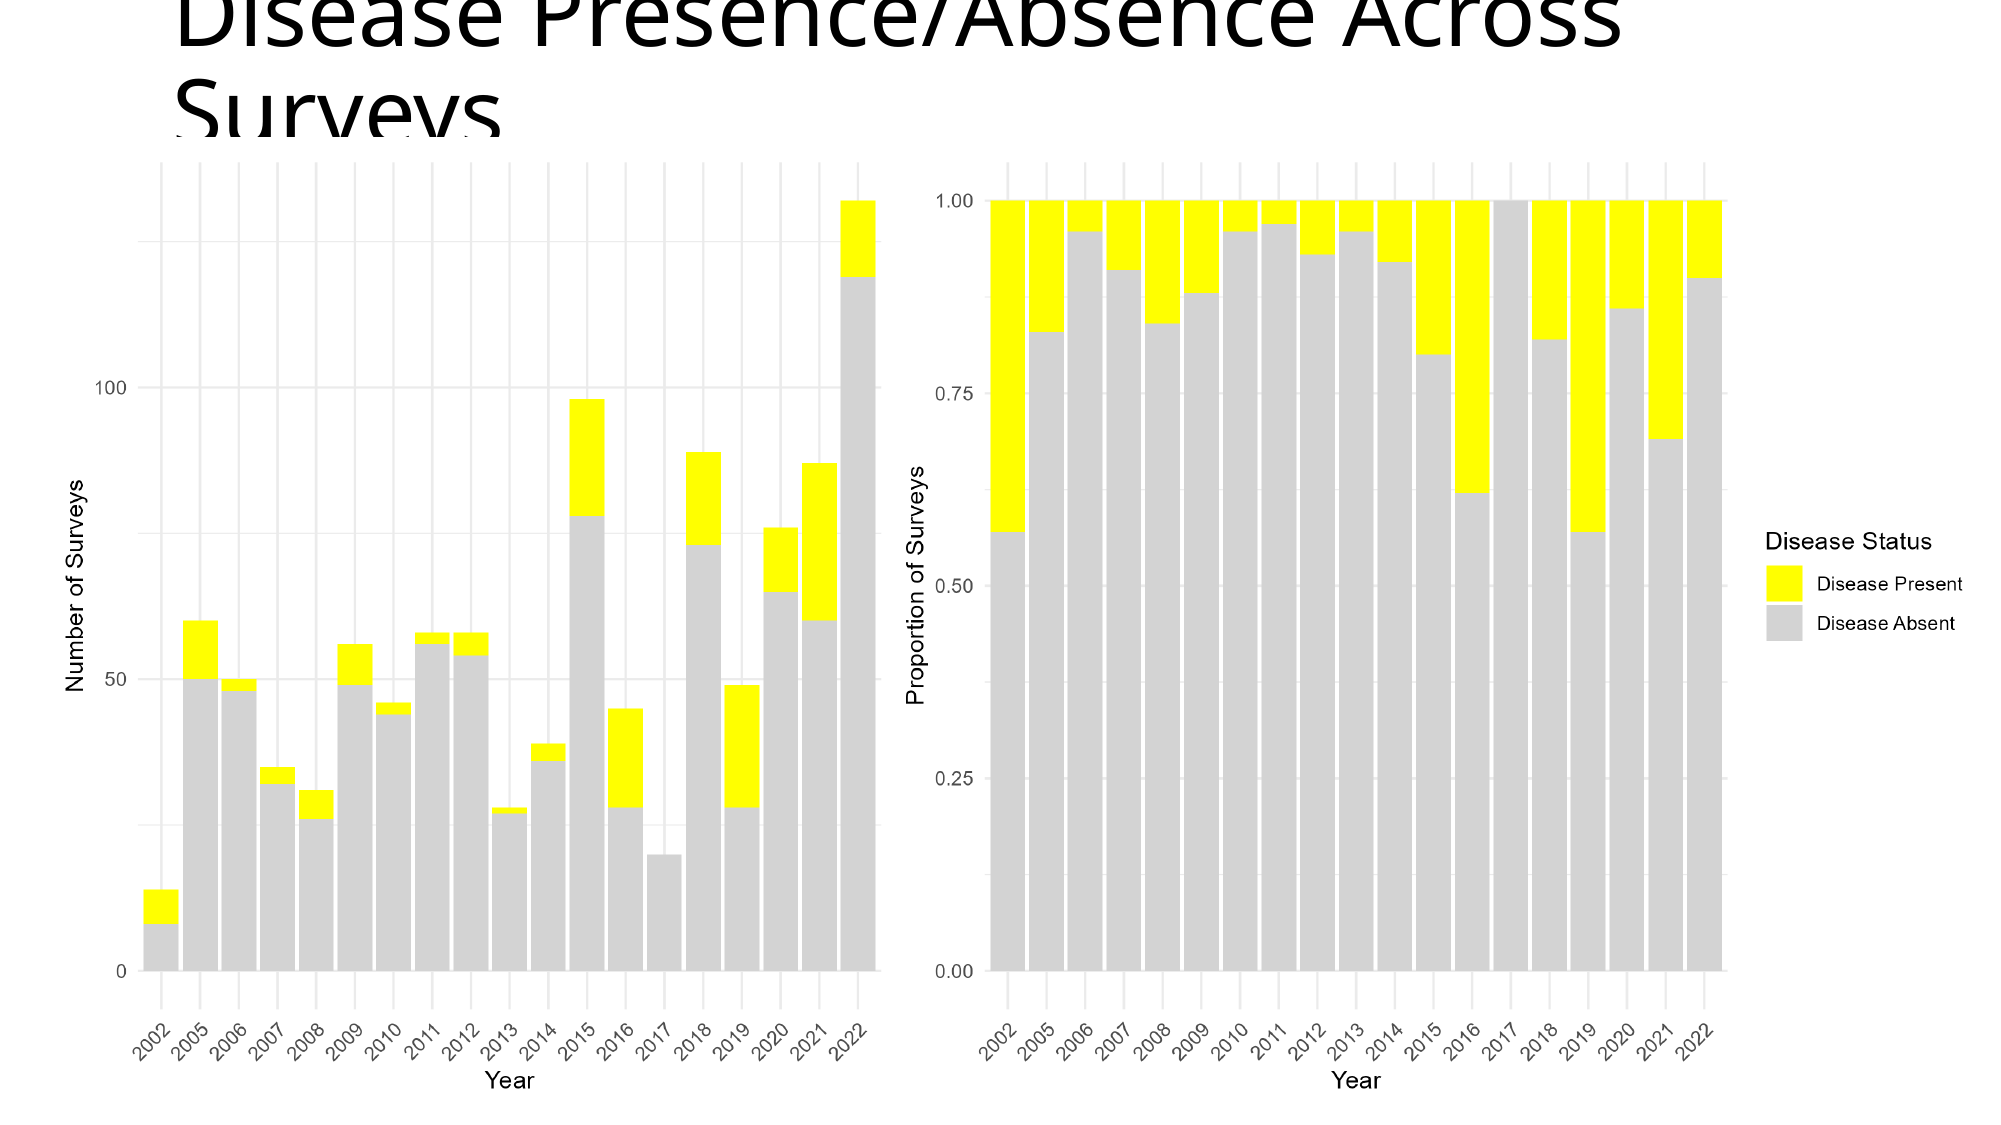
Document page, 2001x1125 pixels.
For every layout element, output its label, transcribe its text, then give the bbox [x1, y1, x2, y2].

picture [40, 137, 2000, 1118]
title Disease Presence/Absence Across Surveys [157, 0, 1883, 137]
